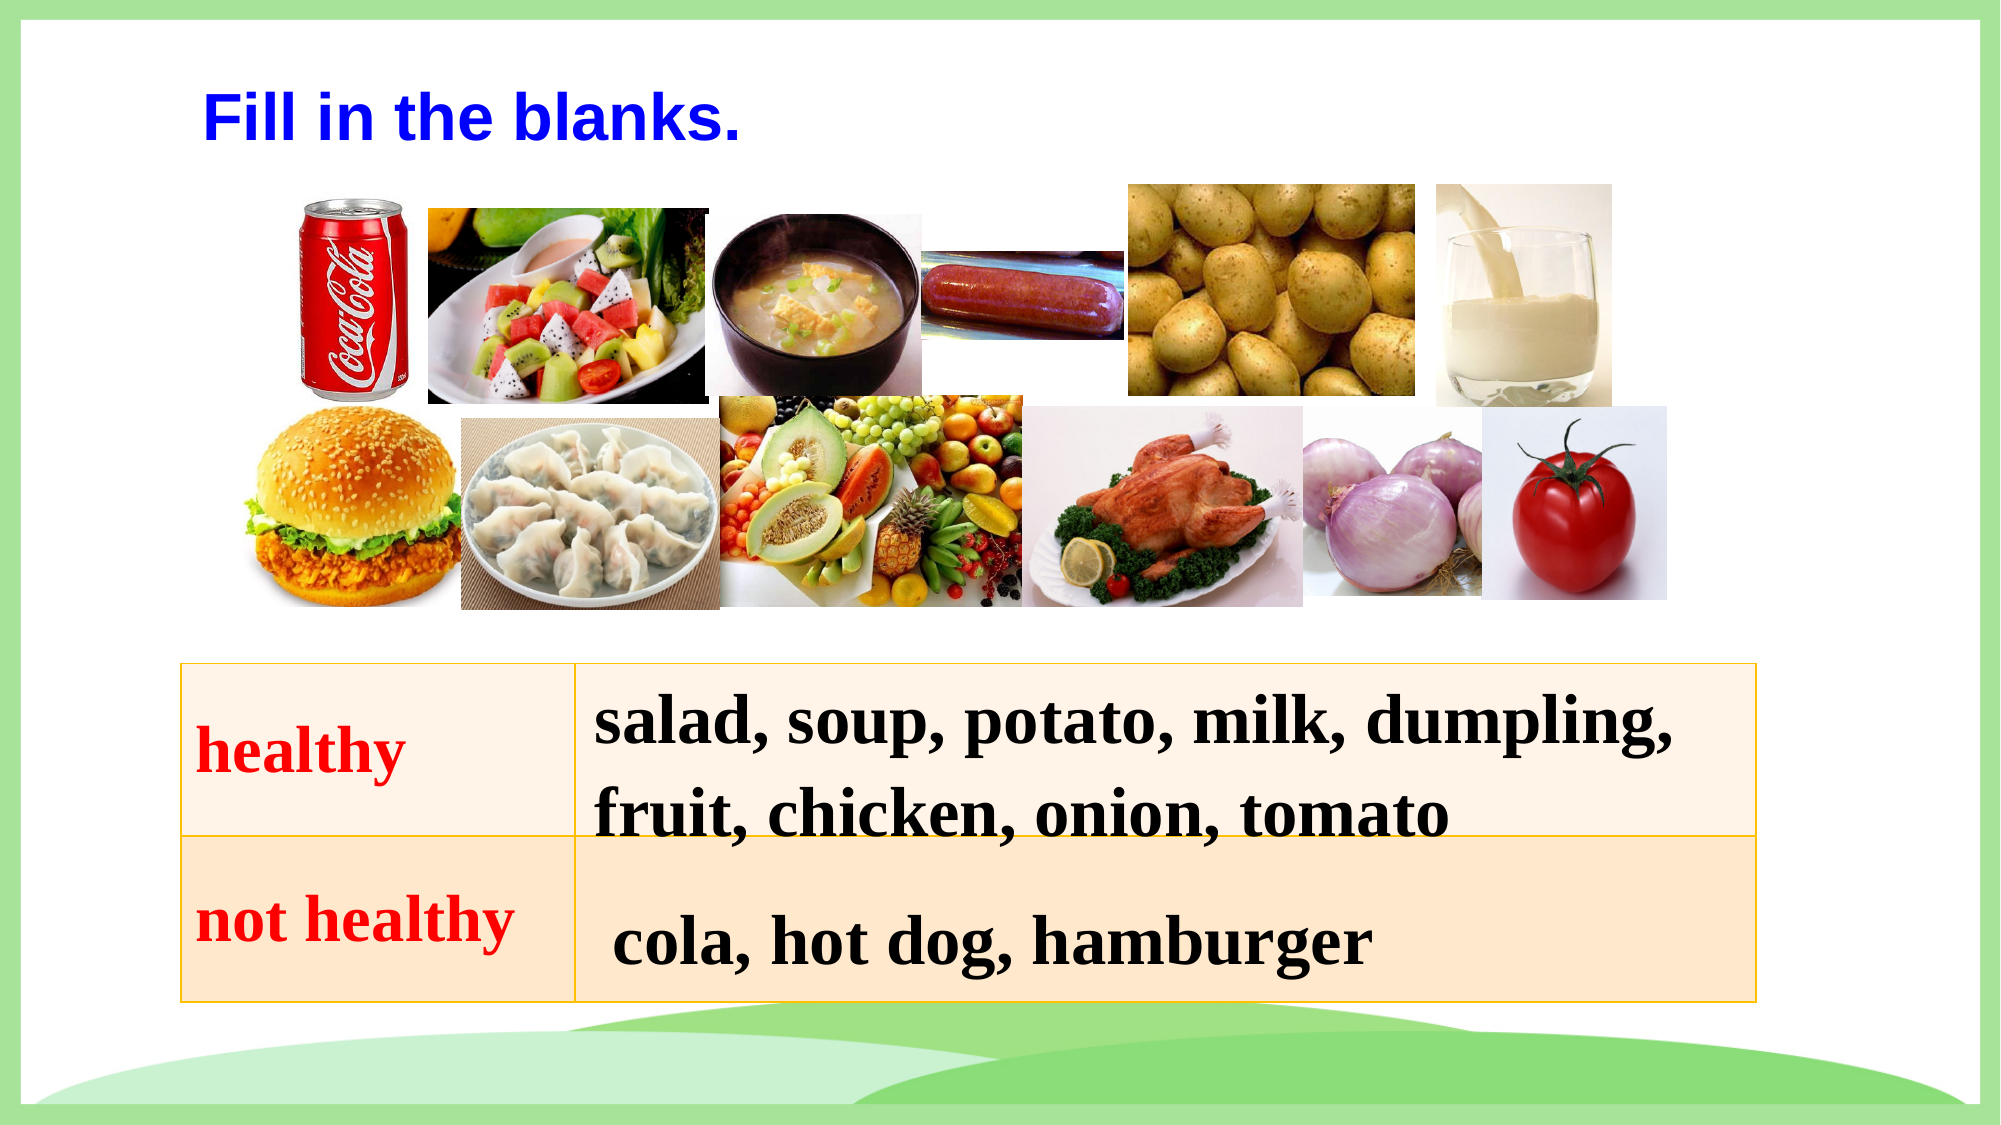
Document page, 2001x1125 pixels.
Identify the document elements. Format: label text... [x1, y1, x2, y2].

text_box Fill in the blanks. [187, 66, 1428, 161]
text_box salad, soup, potato, milk, dumpling, fruit, chicken, onion, tomato [579, 656, 1733, 859]
picture [0, 0, 2001, 1125]
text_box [243, 184, 1667, 610]
table_header [1733, 664, 1755, 835]
table_cell [576, 837, 1755, 1001]
table_header healthy [182, 664, 574, 835]
table_cell not healthy [182, 837, 574, 1001]
text_box cola, hot dog, hamburger [598, 869, 1449, 987]
